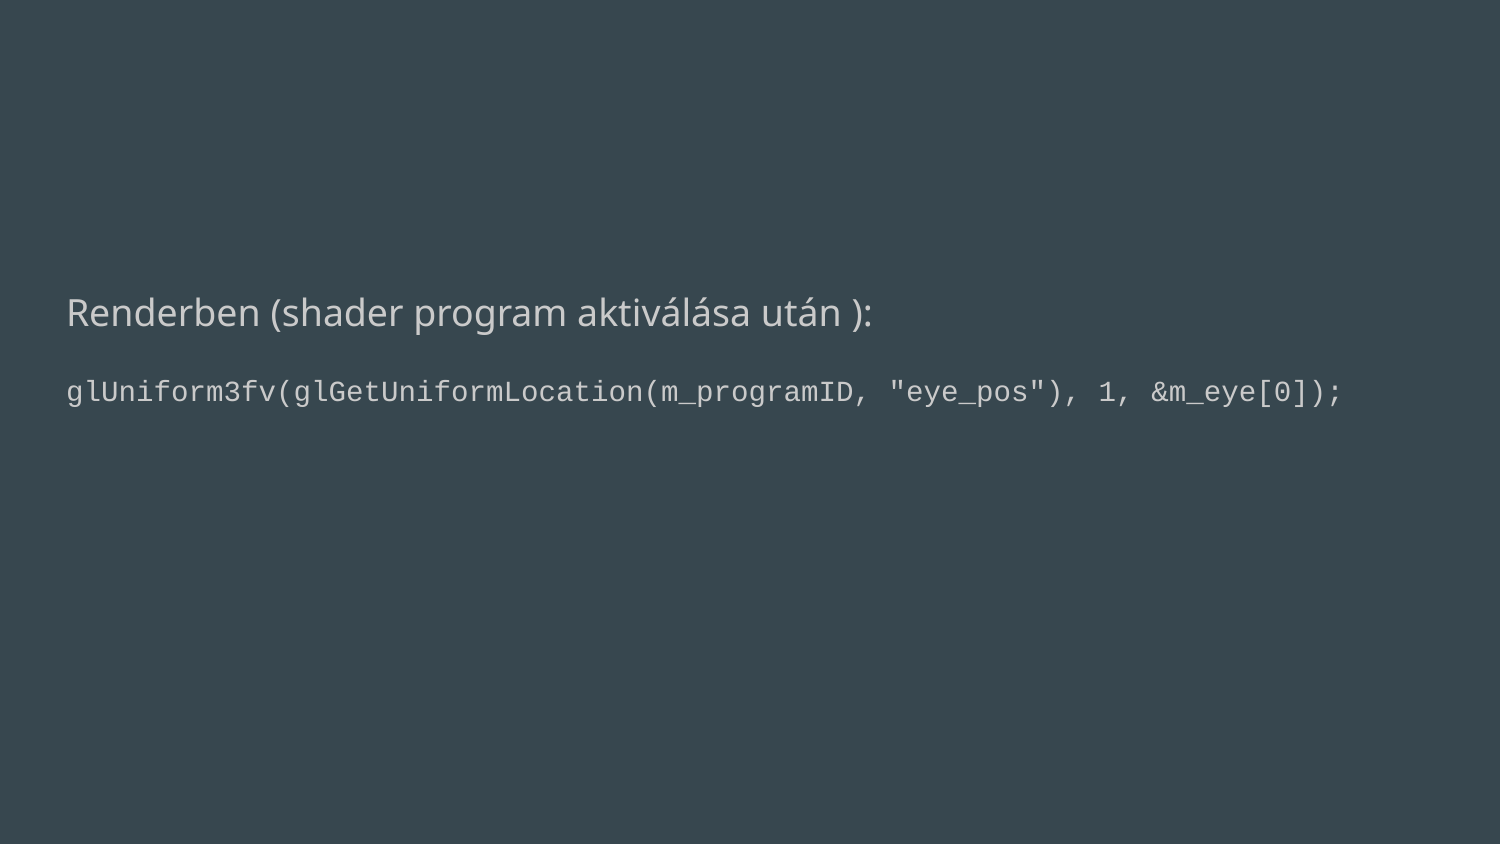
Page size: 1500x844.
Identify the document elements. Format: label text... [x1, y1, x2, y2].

list Renderben (shader program aktiválása után ): glUniform3fv(glGetUniformLocation(m_programID, "eye_pos"), 1, &m_eye[0]); [51, 189, 1449, 750]
